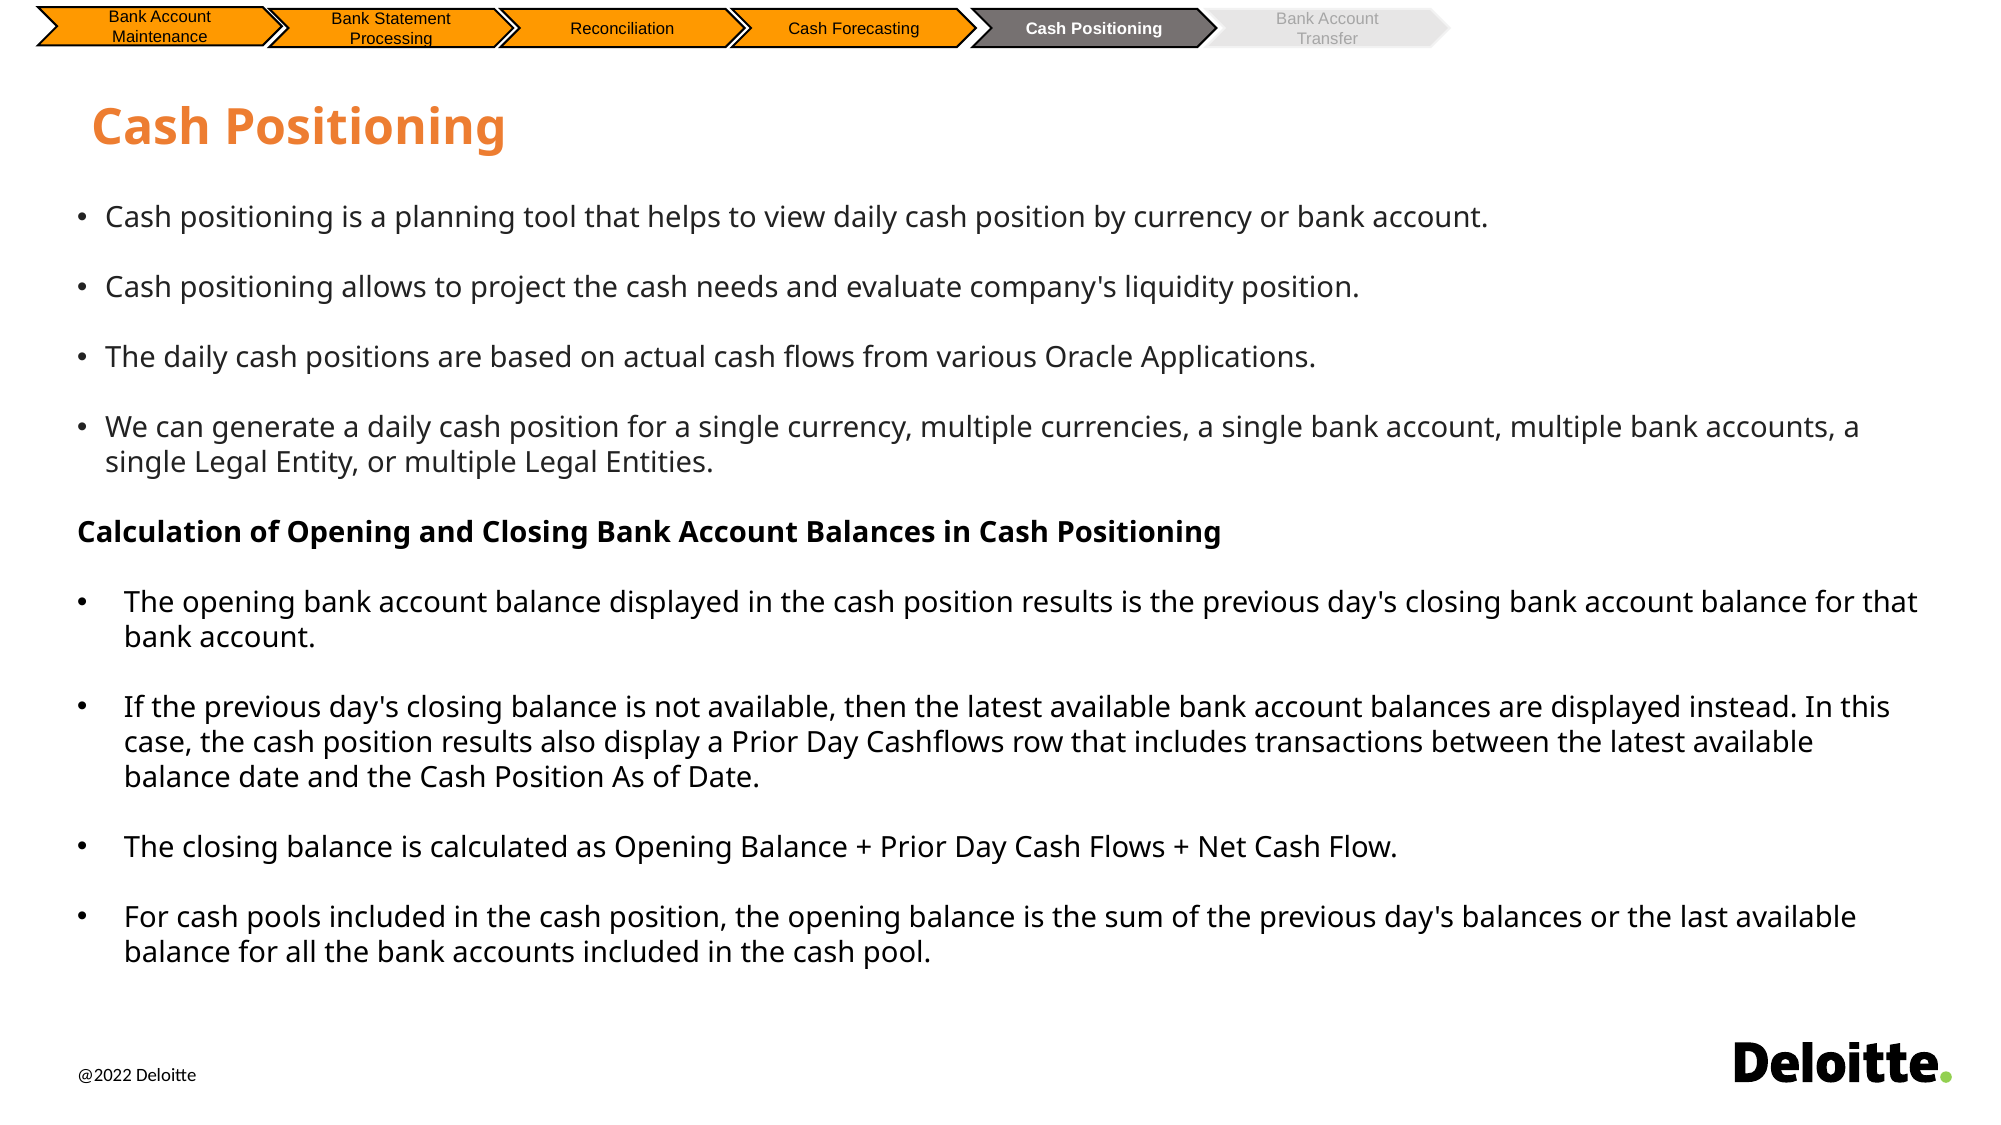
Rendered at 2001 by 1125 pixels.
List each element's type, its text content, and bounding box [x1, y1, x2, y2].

text_box Bank Statement Processing [269, 8, 514, 48]
text_box Bank Account Maintenance [37, 7, 282, 46]
text_box Bank Account Transfer [1205, 8, 1450, 48]
text_box Cash Forecasting [731, 8, 976, 48]
text_box Reconciliation [500, 8, 745, 48]
text_box Cash Positioning [972, 8, 1217, 48]
text_box Cash Positioning [77, 87, 1923, 159]
text_box Cash positioning is a planning tool that helps to view daily cash position by currency or bank account. Cash positioning allows to project the cash needs and evaluate company's liquidity position. The daily cash positions are based on actual cash flows from various Oracle Applications. We can generate a daily cash position for a single currency, multiple currencies, a single bank account, multiple bank accounts, a single Legal Entity, or multiple Legal Entities. Calculation of Opening and Closing Bank Account Balances in Cash Positioning The opening bank account balance displayed in the cash position results is the previous day's closing bank account balance for that bank account. If the previous day's closing balance is not available, then the latest available bank account balances are displayed instead. In this case, the cash position results also display a Prior Day Cashflows row that includes transactions between the latest available balance date and the Cash Position As of Date. The closing balance is calculated as Opening Balance + Prior Day Cash Flows + Net Cash Flow. For cash pools included in the cash position, the opening balance is the sum of the previous day's balances or the last available balance for all the bank accounts included in the cash pool. [77, 198, 1923, 1005]
